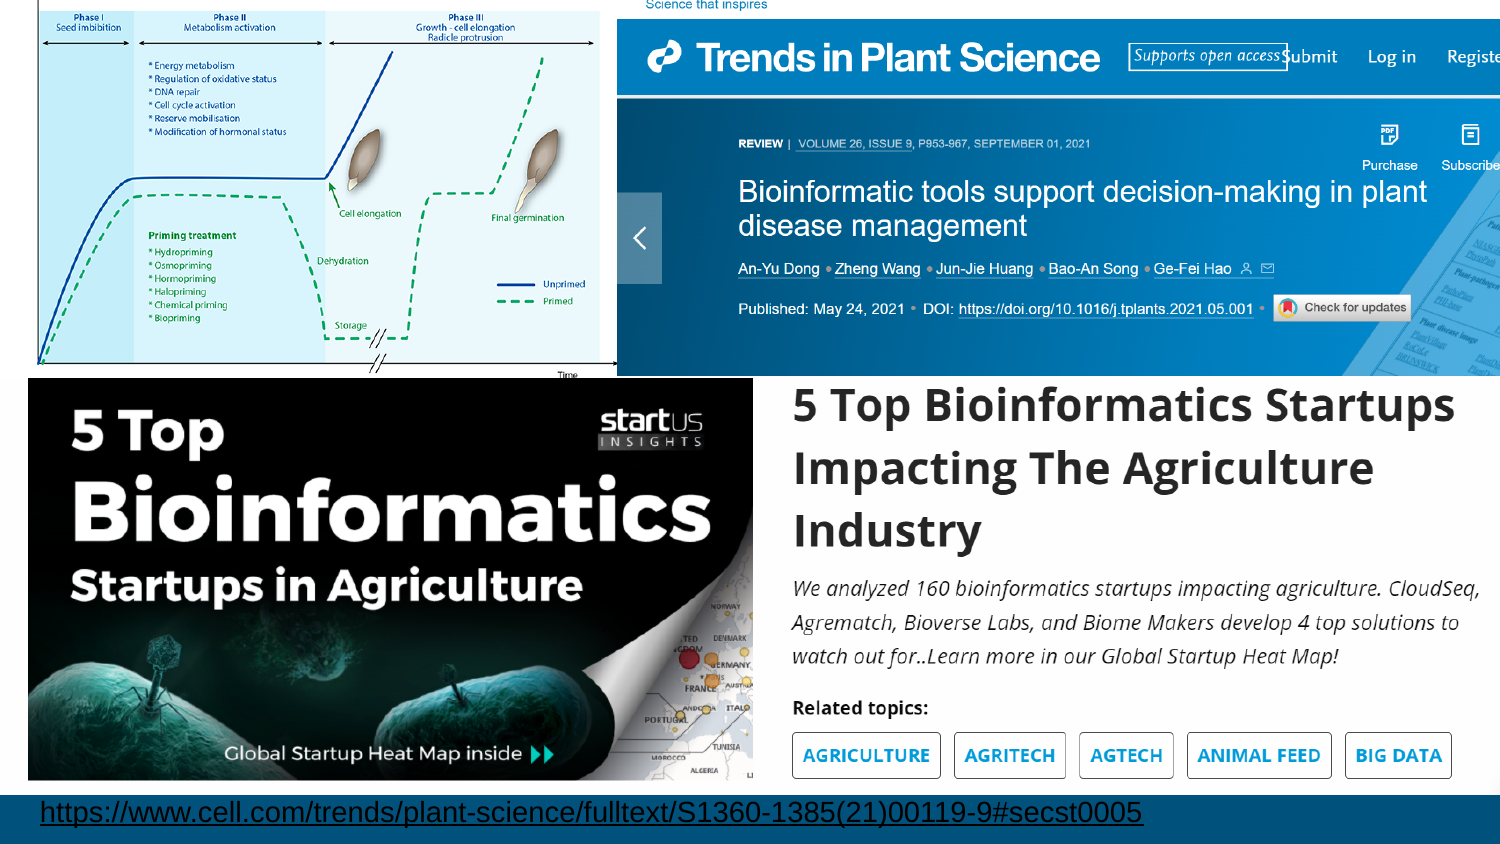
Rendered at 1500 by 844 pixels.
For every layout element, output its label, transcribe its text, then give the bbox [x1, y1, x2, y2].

picture [1060, 186, 1074, 201]
picture [1268, 181, 1279, 201]
picture [884, 182, 890, 201]
text_box https://www.cell.com/trends/plant-science/fulltext/S1360-1385(21)00119-9#secst0005 [24, 802, 1310, 843]
picture [1010, 220, 1016, 235]
picture [741, 181, 756, 201]
picture [764, 221, 775, 235]
picture [753, 51, 771, 71]
picture [1138, 186, 1150, 200]
picture [0, 0, 1500, 794]
picture [1449, 51, 1454, 62]
picture [778, 220, 792, 234]
picture [963, 220, 967, 235]
picture [911, 220, 924, 235]
picture [857, 186, 863, 201]
picture [1080, 51, 1099, 71]
picture [828, 140, 841, 147]
picture [1160, 186, 1172, 200]
picture [828, 220, 841, 234]
picture [863, 43, 884, 71]
picture [842, 264, 847, 273]
picture [816, 186, 829, 200]
picture [833, 51, 851, 71]
picture [948, 186, 962, 201]
picture [1226, 186, 1230, 201]
picture [748, 140, 756, 147]
picture [945, 220, 958, 234]
picture [697, 43, 719, 71]
picture [932, 186, 945, 201]
picture [1386, 193, 1395, 201]
picture [806, 181, 814, 201]
picture [812, 222, 824, 234]
picture [740, 215, 753, 235]
picture [1050, 186, 1057, 200]
picture [1404, 186, 1408, 201]
picture [730, 51, 750, 71]
picture [1364, 186, 1376, 207]
picture [895, 51, 914, 71]
picture [1105, 181, 1117, 201]
picture [791, 186, 795, 201]
picture [1344, 186, 1351, 201]
picture [796, 186, 803, 201]
picture [1129, 44, 1287, 71]
picture [867, 220, 873, 235]
picture [718, 51, 730, 71]
picture [796, 220, 808, 235]
picture [881, 220, 890, 234]
picture [1038, 51, 1056, 71]
picture [968, 220, 974, 235]
picture [900, 186, 912, 201]
picture [1008, 51, 1035, 71]
picture [1028, 186, 1041, 207]
picture [760, 140, 776, 147]
picture [1182, 188, 1191, 201]
picture [1388, 186, 1400, 201]
picture [996, 189, 1007, 200]
picture [1060, 51, 1078, 71]
picture [1004, 220, 1009, 235]
picture [1083, 182, 1094, 201]
picture [774, 43, 794, 71]
picture [767, 186, 780, 200]
picture [929, 220, 941, 241]
picture [1307, 186, 1319, 207]
picture [1020, 216, 1026, 235]
picture [977, 220, 983, 235]
picture [1011, 186, 1018, 201]
picture [1231, 186, 1238, 201]
picture [868, 186, 880, 201]
picture [1241, 186, 1247, 201]
picture [1199, 186, 1203, 201]
picture [833, 186, 855, 201]
picture [1204, 186, 1211, 201]
picture [1185, 186, 1195, 200]
picture [825, 51, 829, 71]
picture [648, 49, 666, 72]
picture [896, 220, 907, 235]
picture [1295, 186, 1302, 201]
picture [973, 186, 984, 200]
picture [923, 182, 929, 201]
picture [1338, 186, 1343, 201]
picture [1122, 186, 1132, 200]
picture [853, 220, 865, 235]
picture [878, 229, 885, 235]
picture [797, 51, 815, 71]
picture [888, 43, 892, 71]
picture [1382, 136, 1392, 144]
picture [1044, 186, 1053, 207]
picture [986, 220, 1001, 234]
picture [663, 40, 681, 64]
picture [937, 45, 950, 71]
picture [1463, 128, 1479, 144]
picture [961, 43, 1004, 71]
picture [872, 266, 877, 274]
picture [1409, 186, 1416, 201]
picture [1251, 186, 1263, 201]
picture [1078, 186, 1082, 201]
picture [1019, 186, 1023, 201]
picture [859, 266, 871, 273]
picture [1420, 182, 1426, 201]
picture [917, 51, 936, 71]
picture [1382, 125, 1398, 139]
picture [1219, 266, 1225, 273]
